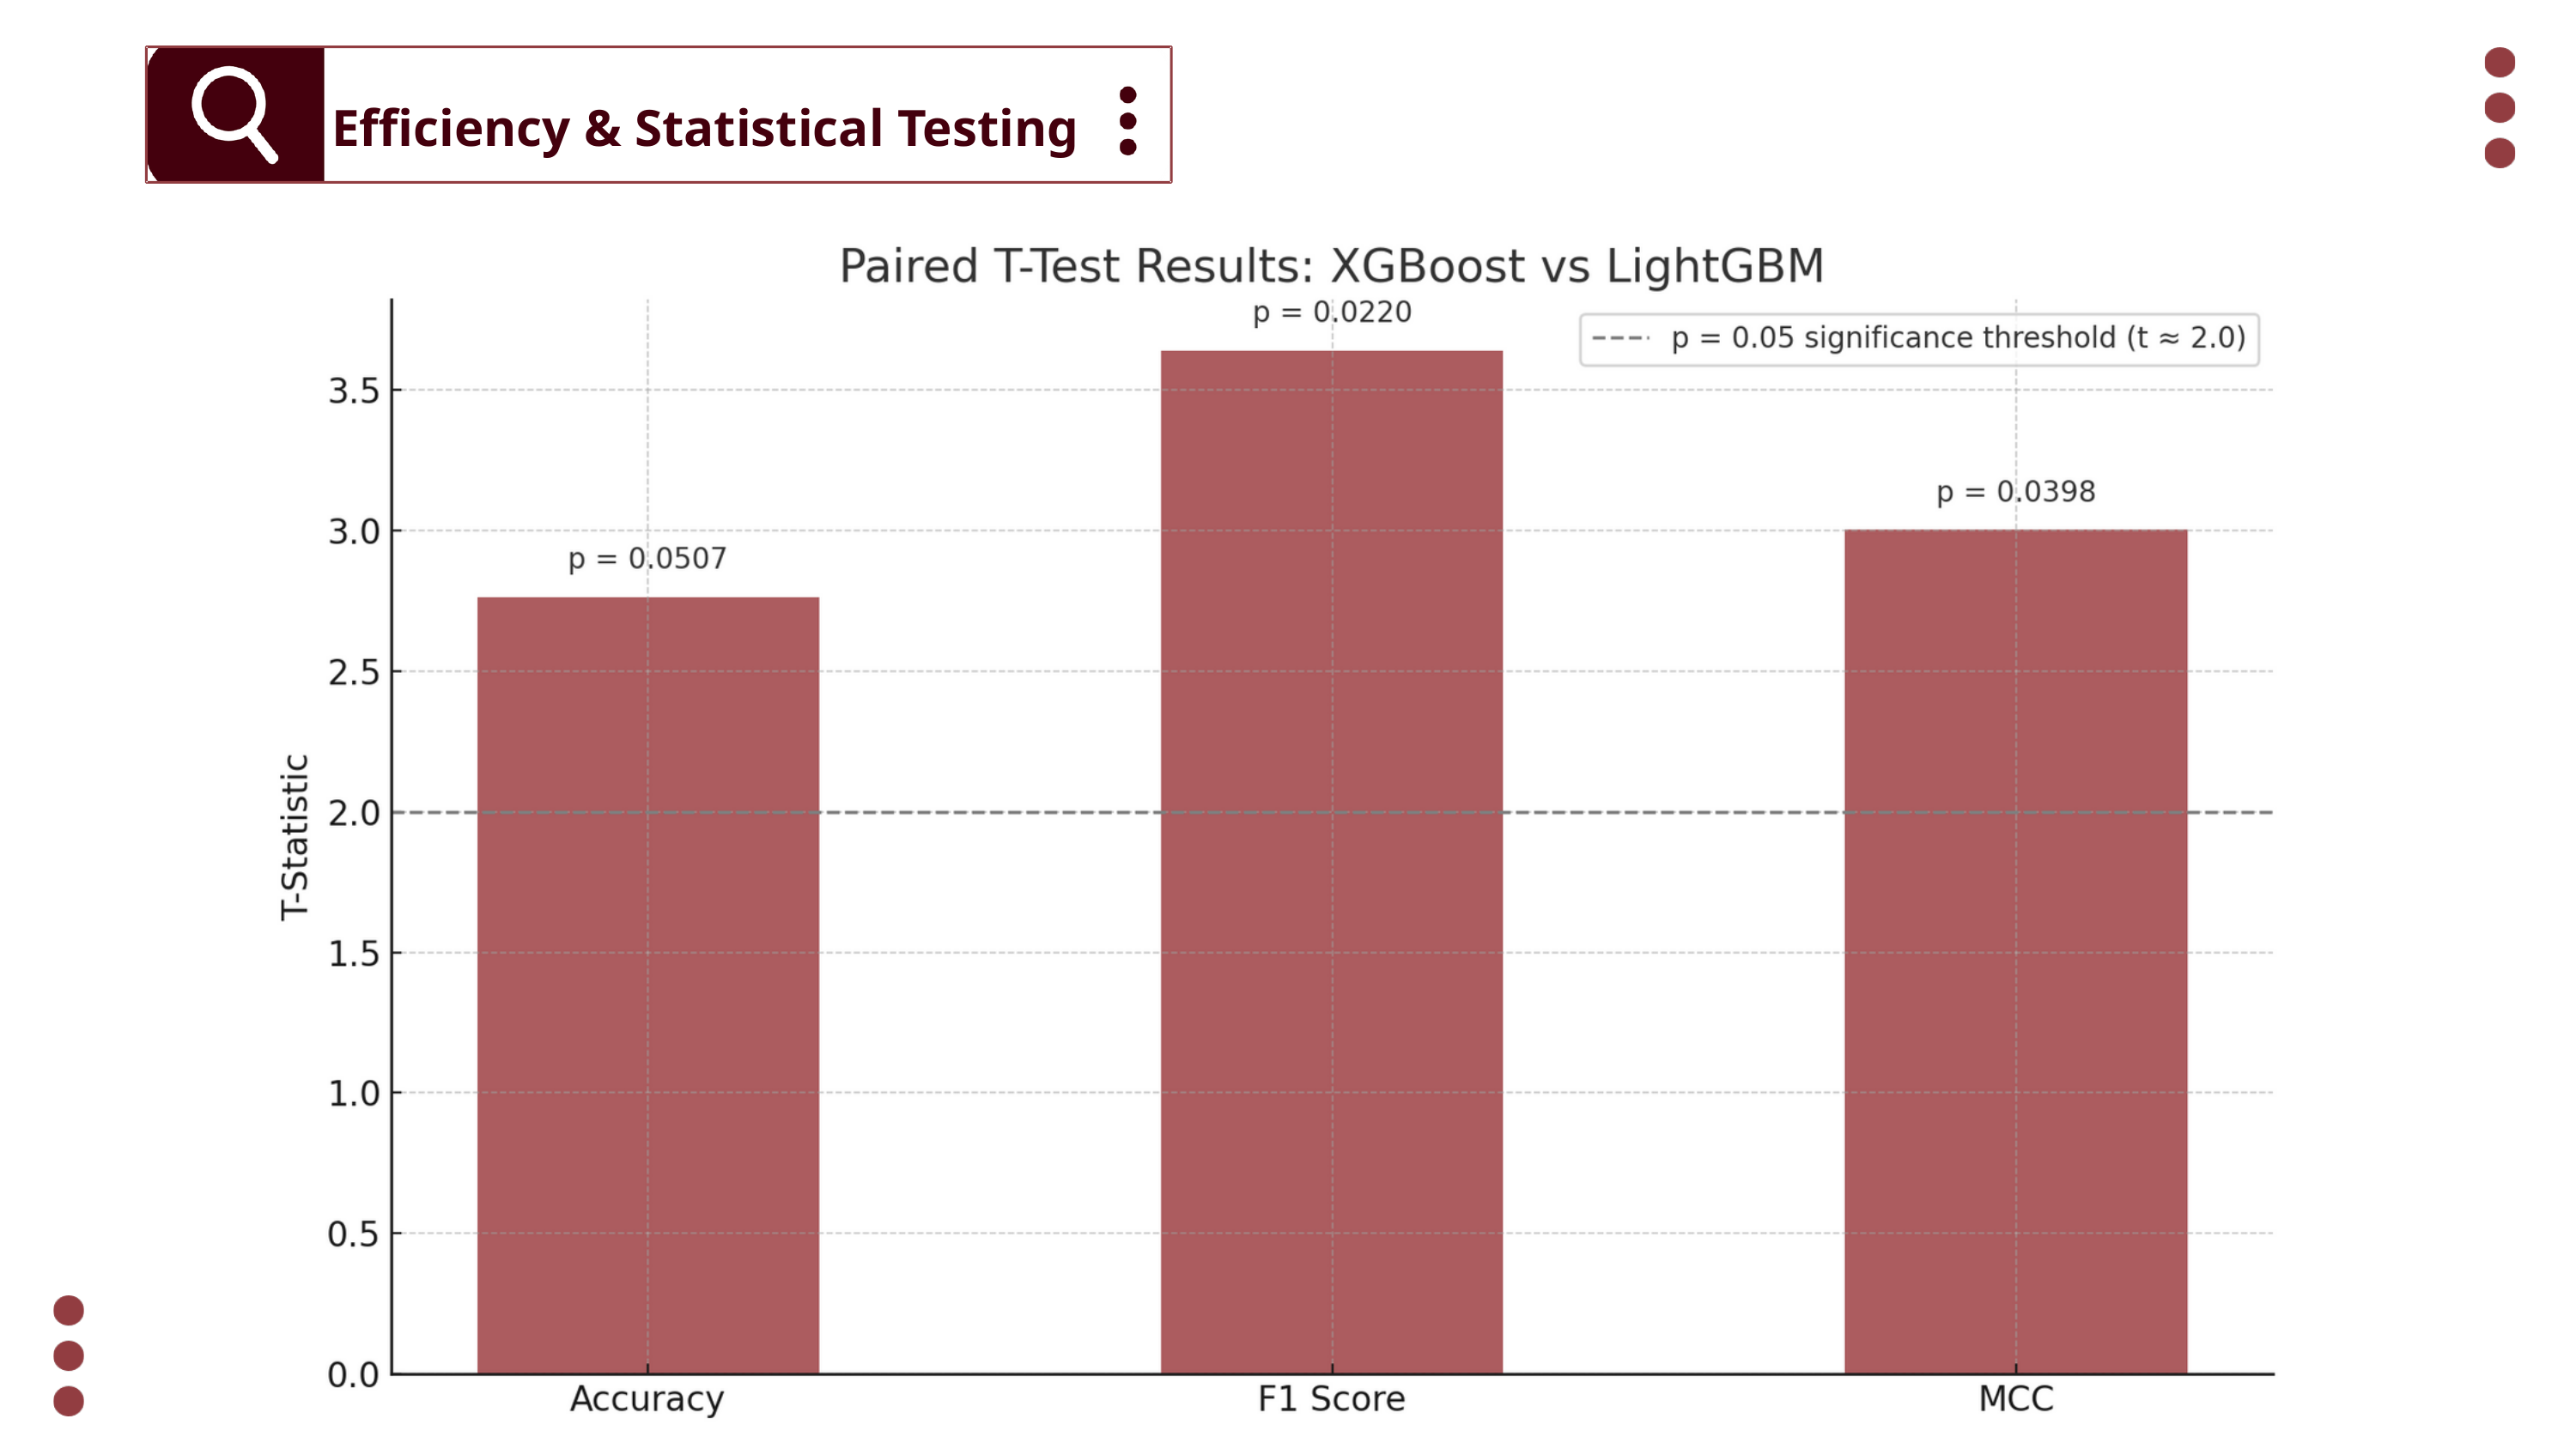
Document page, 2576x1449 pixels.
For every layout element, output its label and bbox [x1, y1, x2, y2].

text_box [144, 45, 1173, 185]
text_box [53, 1295, 84, 1416]
text_box [2484, 47, 2516, 169]
text_box [331, 58, 1199, 173]
text_box [250, 216, 2304, 1449]
